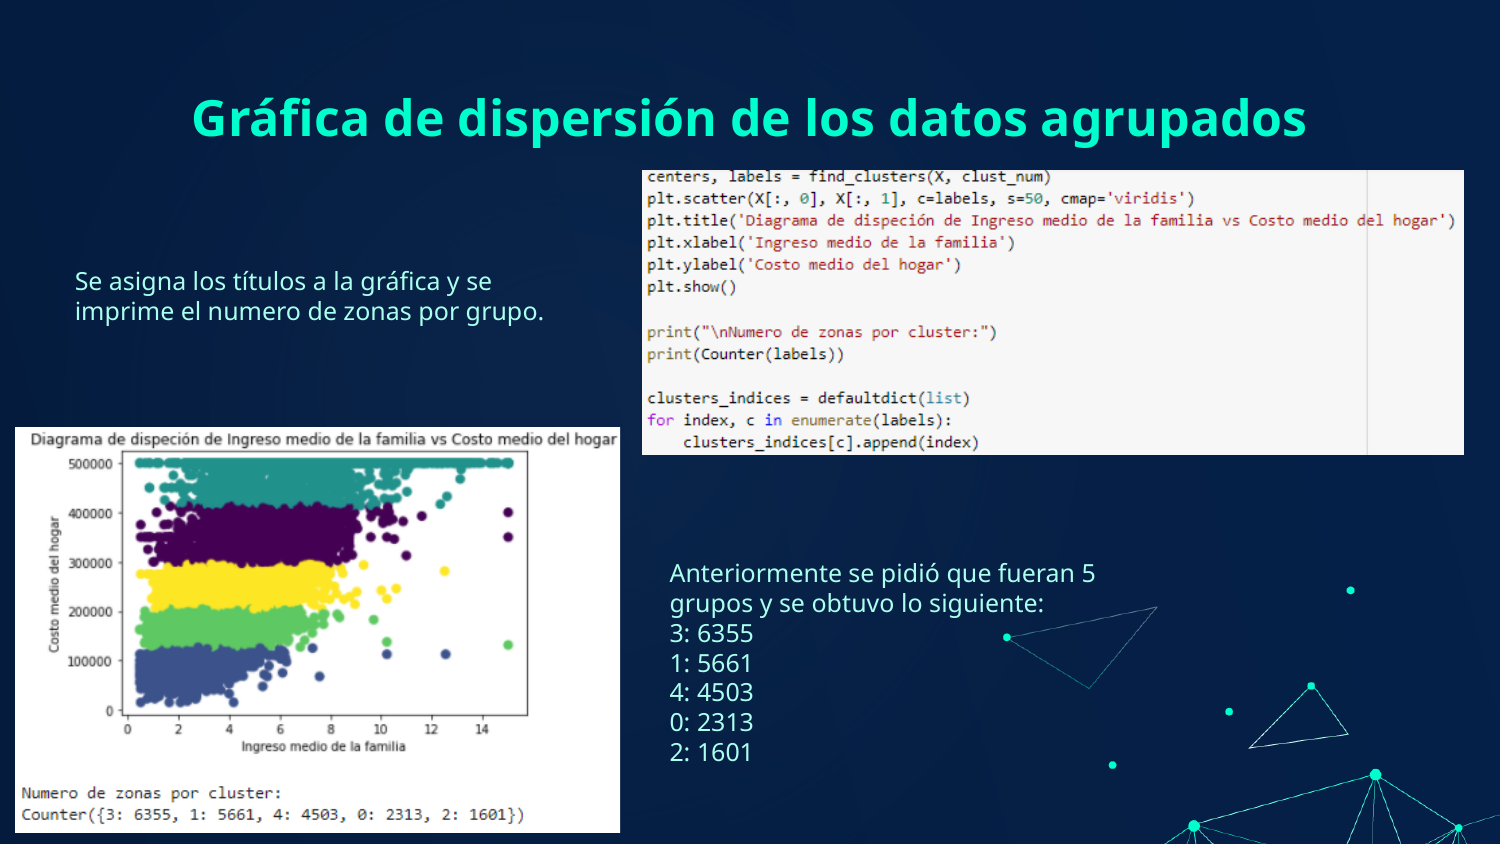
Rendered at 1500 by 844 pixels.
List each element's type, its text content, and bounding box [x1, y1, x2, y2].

text_box Gráfica de dispersión de los datos agrupados [174, 71, 1326, 168]
text_box Anteriormente se pidió que fueran 5 grupos y se obtuvo lo siguiente: 3: 6355 1: 5661 4: 4503 0: 2313 2: 1601 [654, 542, 1196, 794]
text_box Se asigna los títulos a la gráfica y se imprime el numero de zonas por grupo. [59, 250, 601, 367]
picture [0, 0, 1500, 844]
